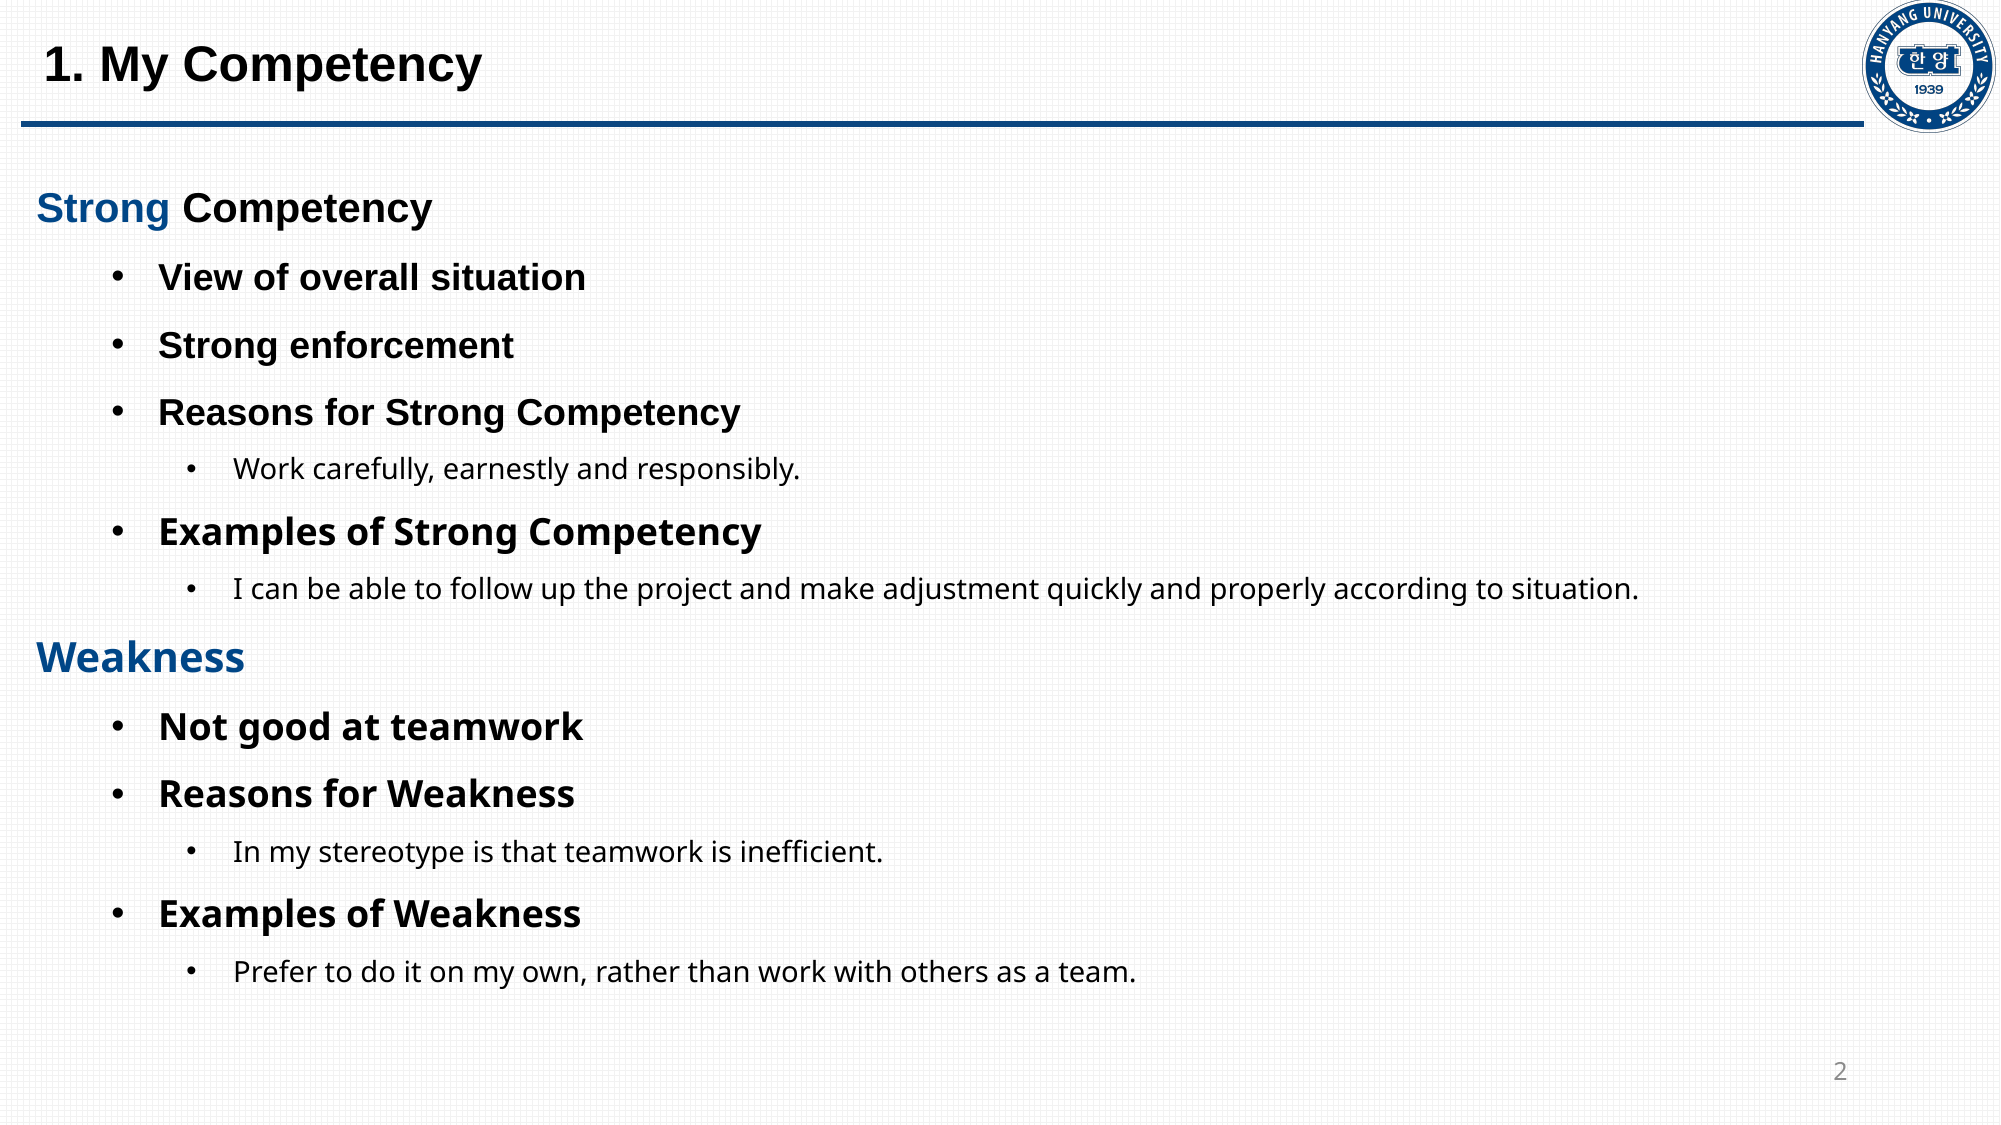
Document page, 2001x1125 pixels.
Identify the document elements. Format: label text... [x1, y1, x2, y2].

text_box 1. My Competency [28, 24, 498, 99]
slide_number 2 [1412, 1042, 1863, 1103]
text_box Strong Competency View of overall situation Strong enforcement Reasons for Strong Competency Work carefully, earnestly and responsibly. Examples of Strong Competency I can be able to follow up the project and make adjustment quickly and properly according to situation. Weakness Not good at teamwork Reasons for Weakness In my stereotype is that teamwork is inefficient. Examples of Weakness Prefer to do it on my own, rather than work with others as a team. [21, 148, 1928, 996]
picture [1862, 0, 1996, 133]
